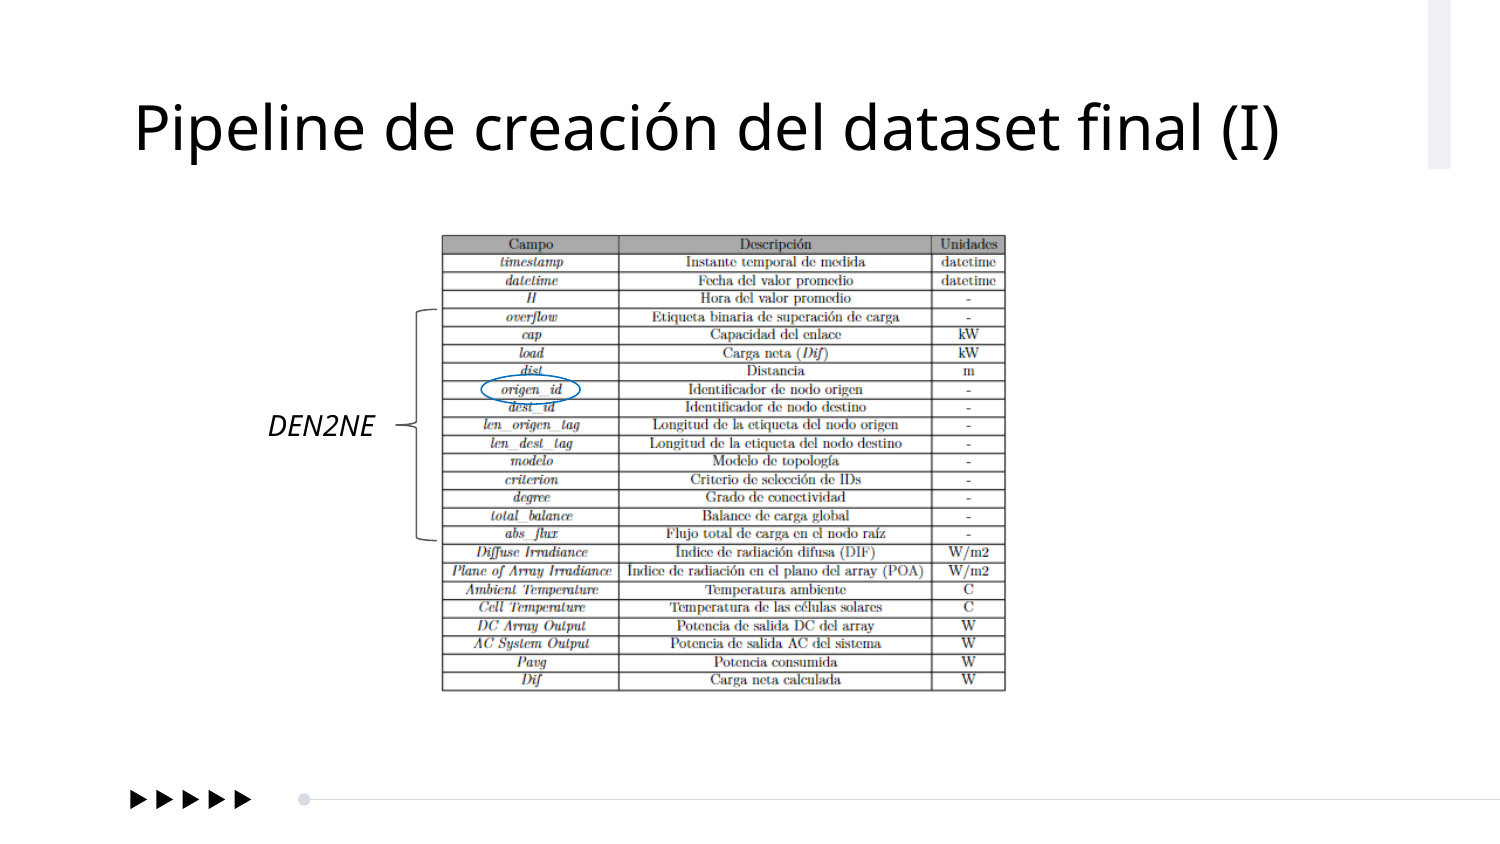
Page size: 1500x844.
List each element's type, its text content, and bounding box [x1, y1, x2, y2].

text_box DEN2NE [252, 392, 431, 487]
title Pipeline de creación del dataset final (I) [118, 72, 1382, 167]
picture [436, 228, 1009, 695]
text_box [415, 487, 431, 542]
text_box [415, 308, 431, 392]
